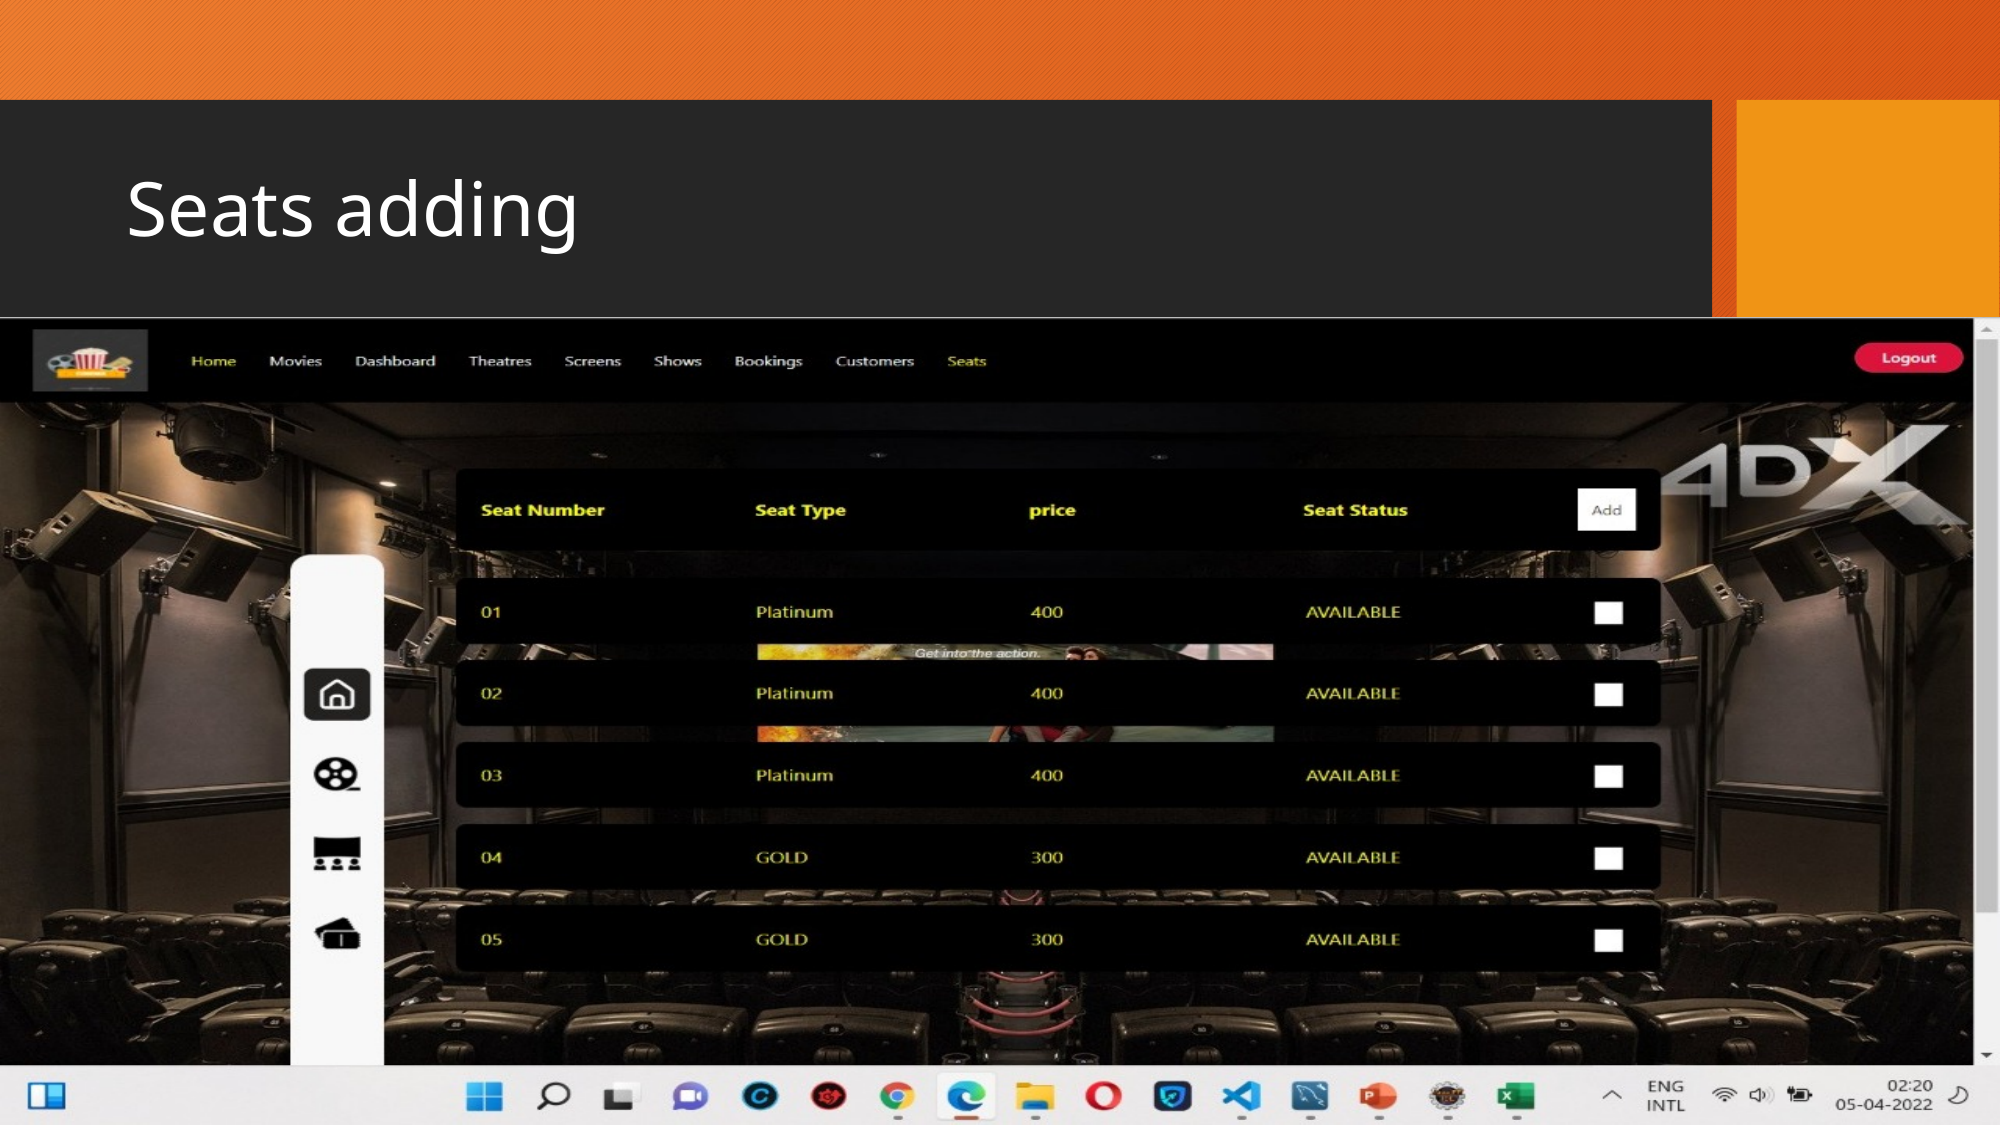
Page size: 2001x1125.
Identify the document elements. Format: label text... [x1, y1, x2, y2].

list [0, 317, 2000, 1125]
title Seats adding [111, 123, 1689, 301]
